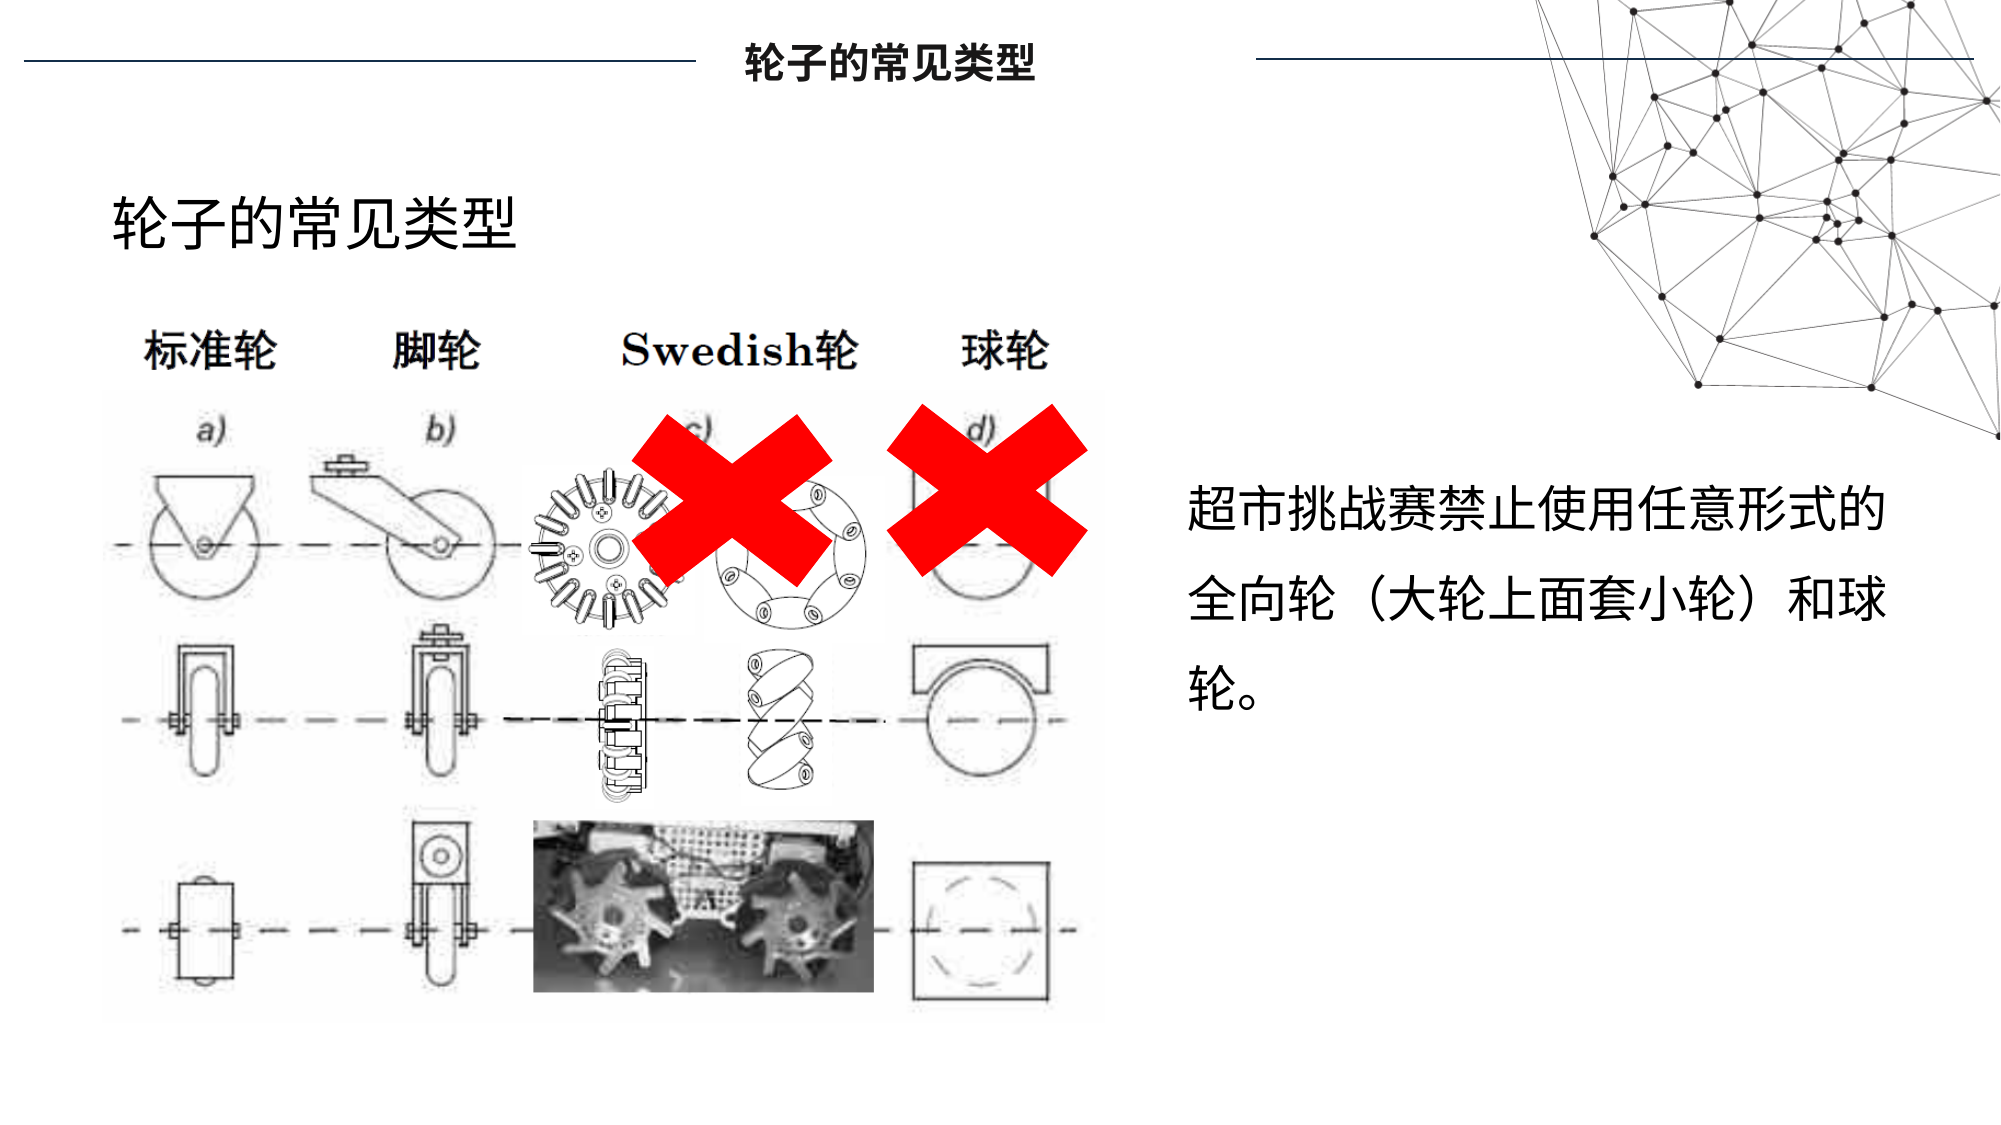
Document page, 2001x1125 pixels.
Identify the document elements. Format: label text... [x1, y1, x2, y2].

text_box 超市挑战赛禁止使用任意形式的全向轮（大轮上面套小轮）和球轮。 [1172, 439, 1905, 725]
text_box 轮子的常见类型 [96, 145, 581, 265]
picture [1528, 0, 2001, 440]
picture [79, 314, 1105, 1044]
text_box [23, 36, 1974, 88]
